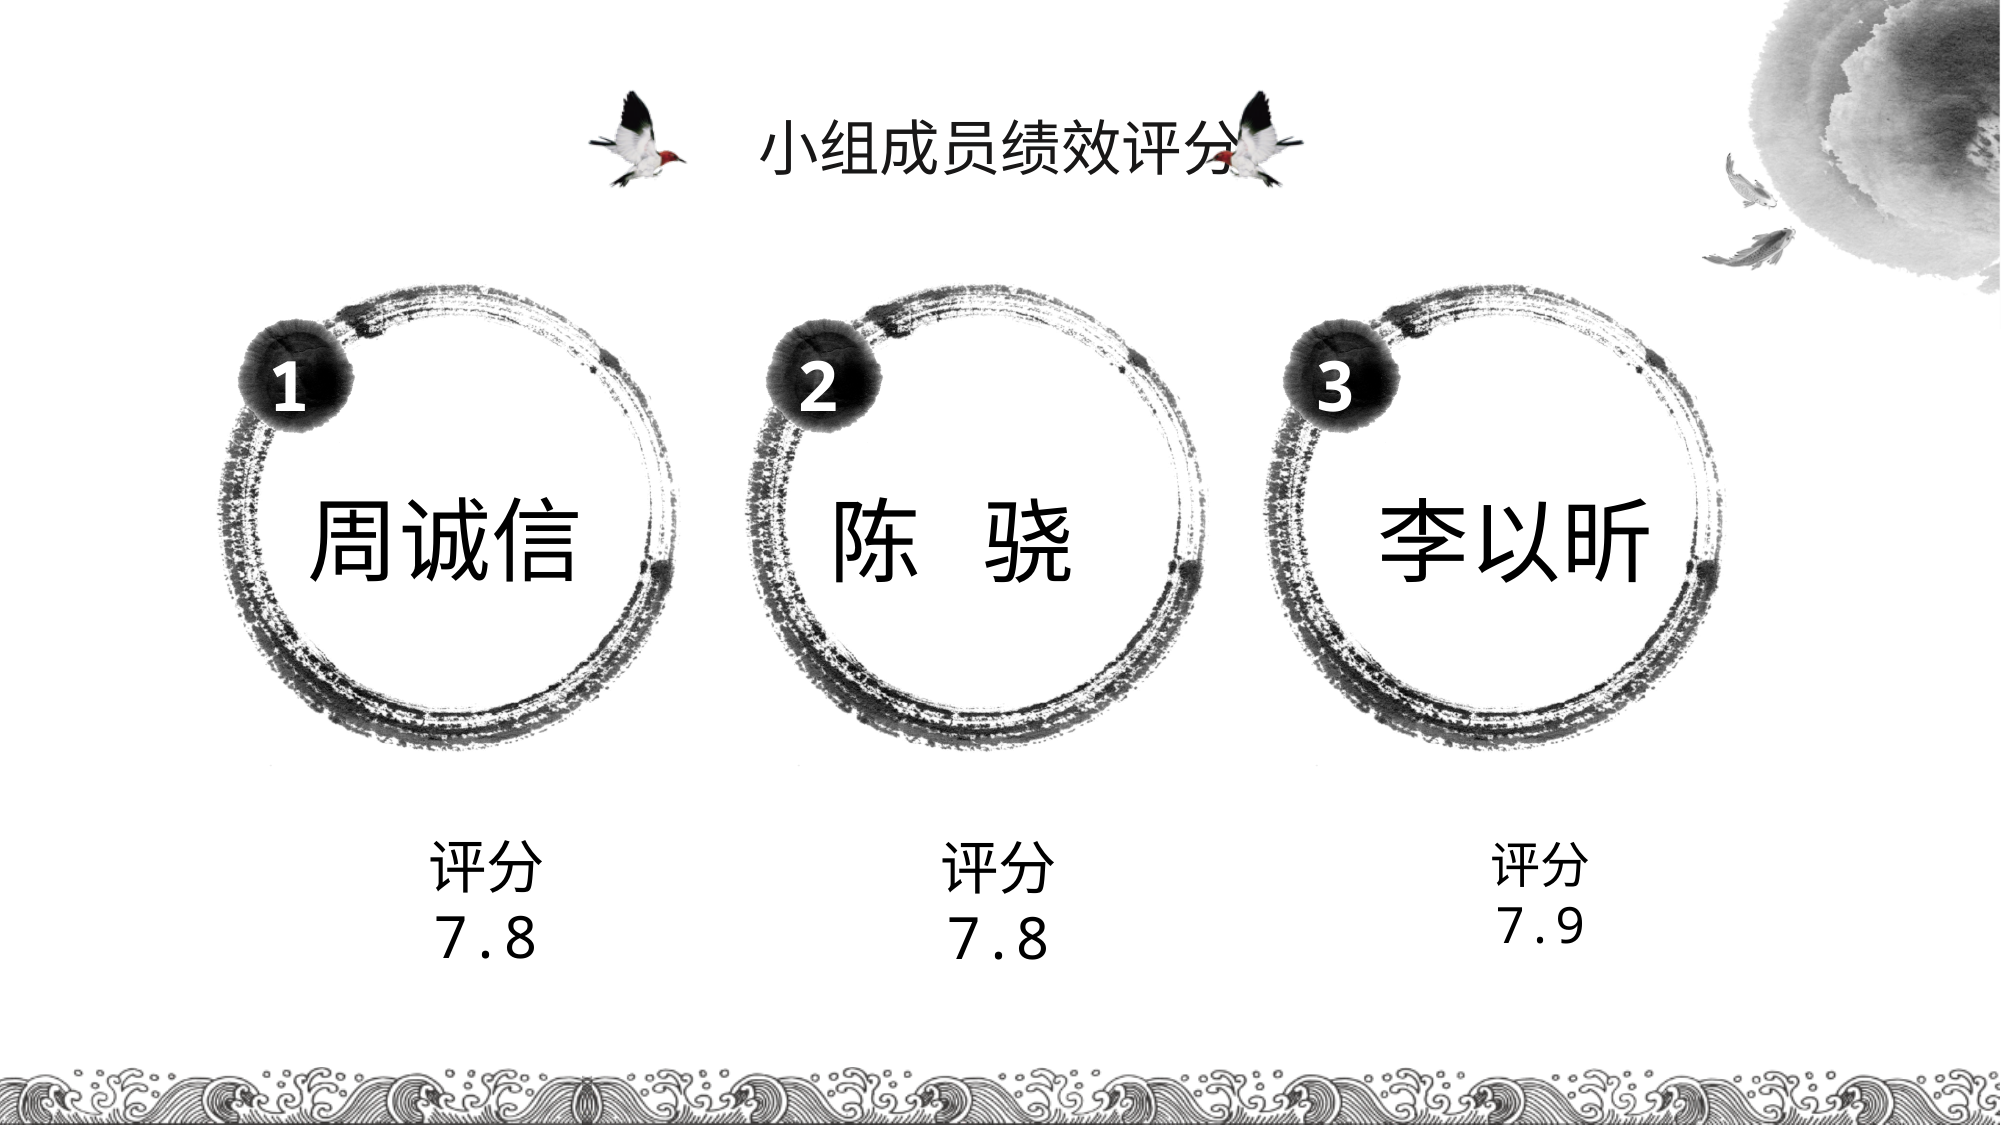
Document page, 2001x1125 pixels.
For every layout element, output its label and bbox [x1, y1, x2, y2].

picture [0, 1067, 2000, 1125]
text_box [254, 822, 1772, 981]
text_box [534, 41, 1359, 247]
picture [173, 0, 2001, 774]
